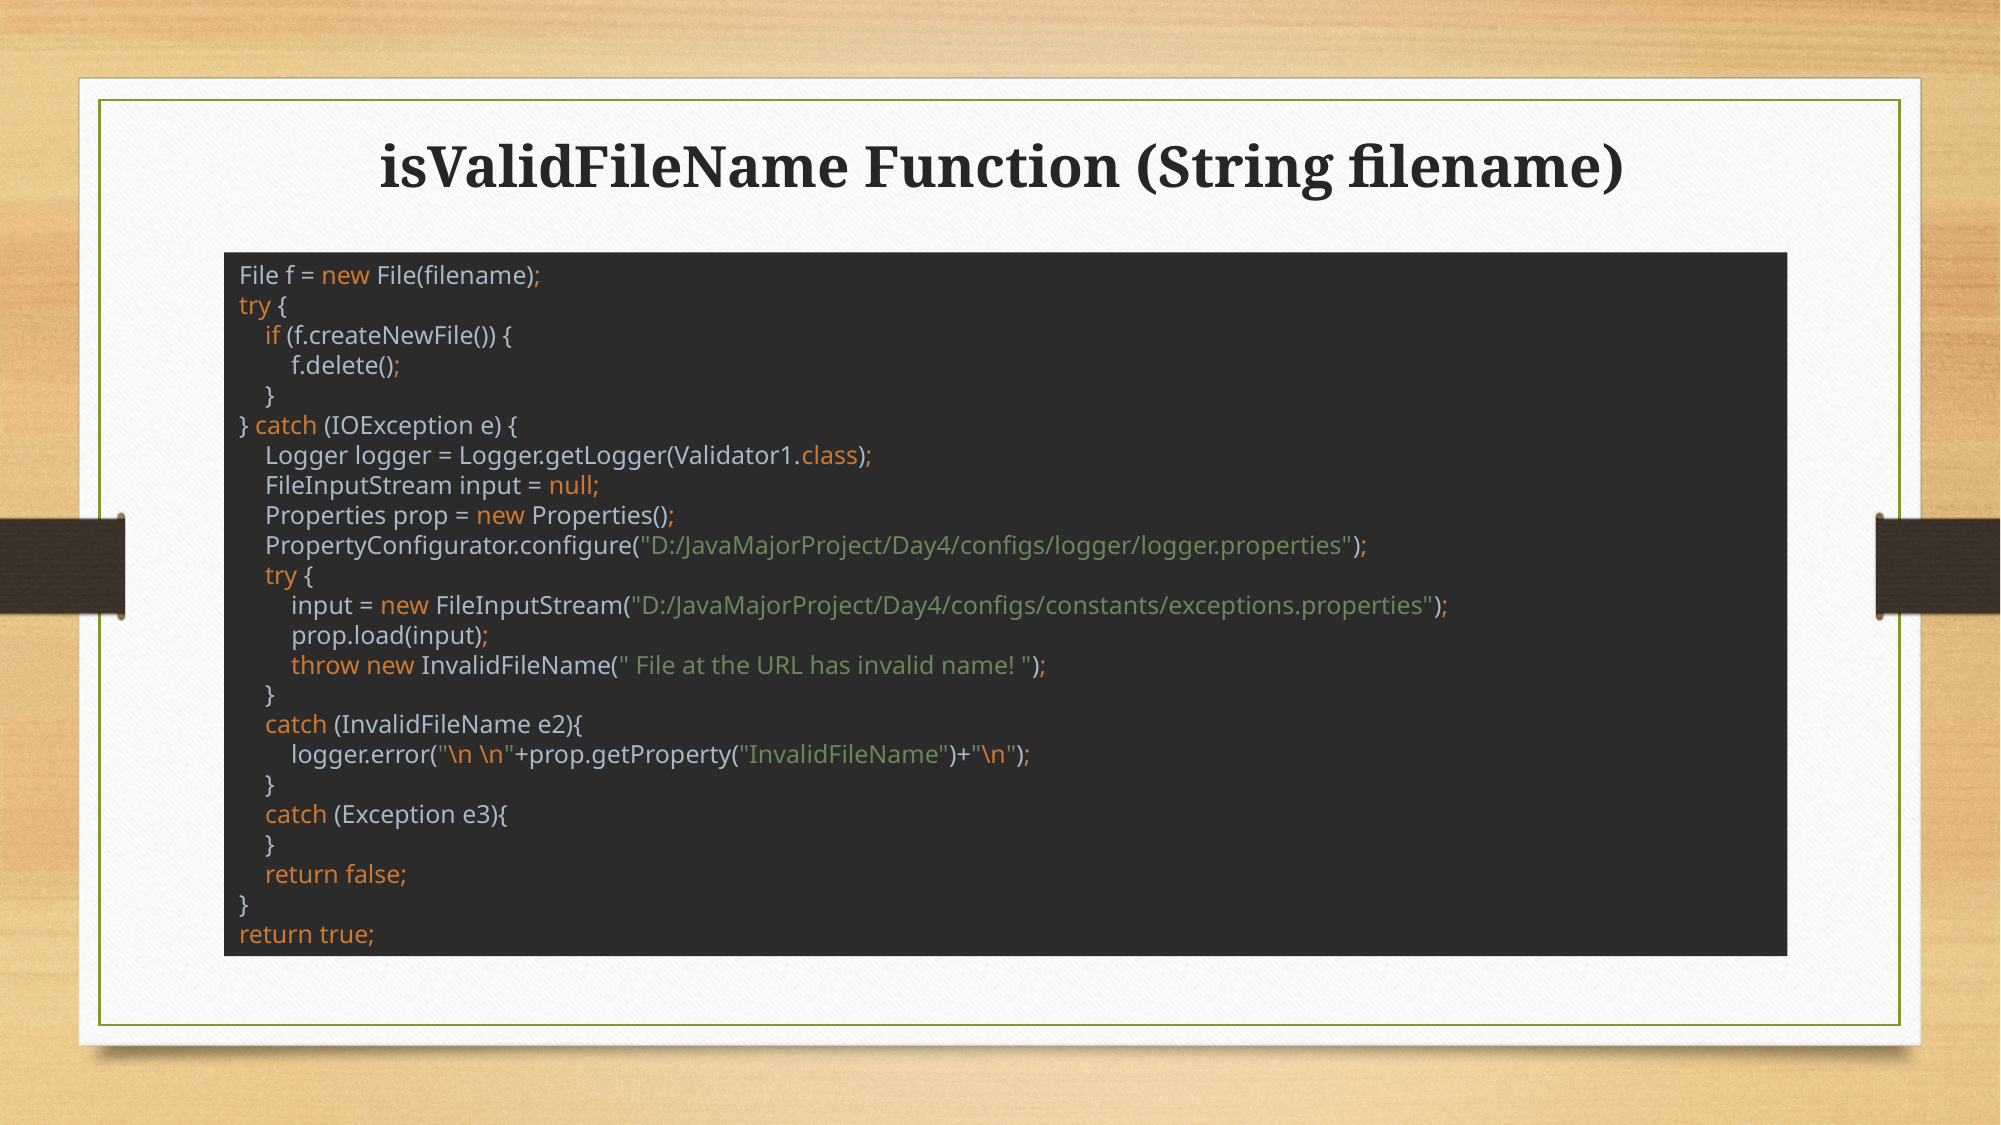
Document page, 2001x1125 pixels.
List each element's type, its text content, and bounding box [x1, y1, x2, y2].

list File f = new File(filename); try { if (f.createNewFile()) { f.delete(); } } catch (IOException e) { Logger logger = Logger.getLogger(Validator1.class); FileInputStream input = null; Properties prop = new Properties(); PropertyConfigurator.configure("D:/JavaMajorProject/Day4/configs/logger/logger.properties"); try { input = new FileInputStream("D:/JavaMajorProject/Day4/configs/constants/exceptions.properties"); prop.load(input); throw new InvalidFileName(" File at the URL has invalid name! "); } catch (InvalidFileName e2){ logger.error("\n \n"+prop.getProperty("InvalidFileName")+"\n"); } catch (Exception e3){ } return false; } return true; [224, 252, 1788, 957]
picture [0, 0, 2001, 1125]
title isValidFileName Function (String filename) [200, 121, 1805, 207]
